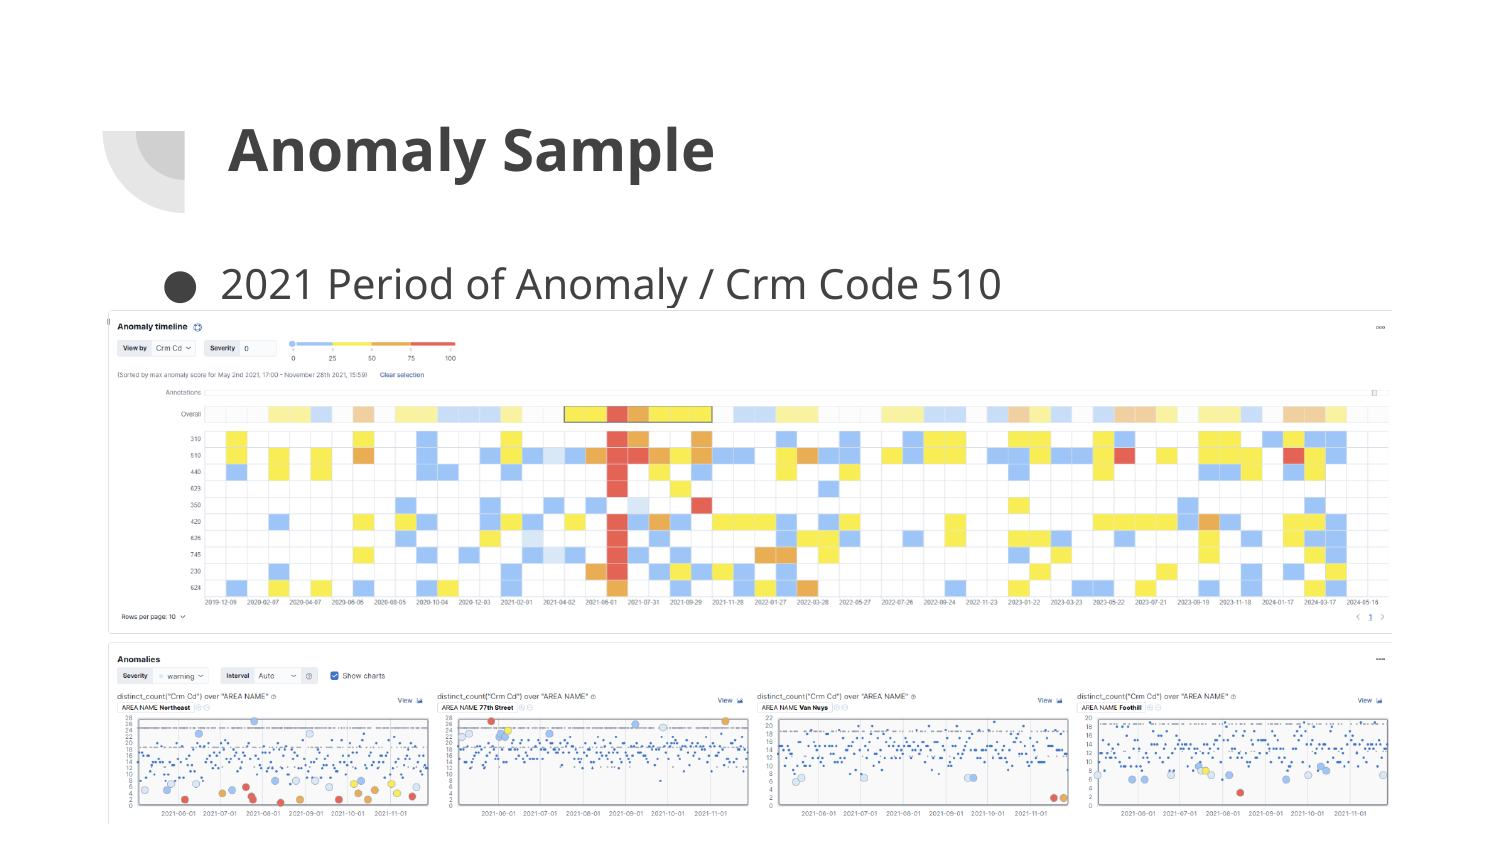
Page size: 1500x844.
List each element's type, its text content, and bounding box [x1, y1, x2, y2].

title Anomaly Sample [213, 98, 1368, 242]
text_box 2021 Period of Anomaly / Crm Code 510 [130, 242, 1368, 306]
picture [105, 307, 1392, 824]
